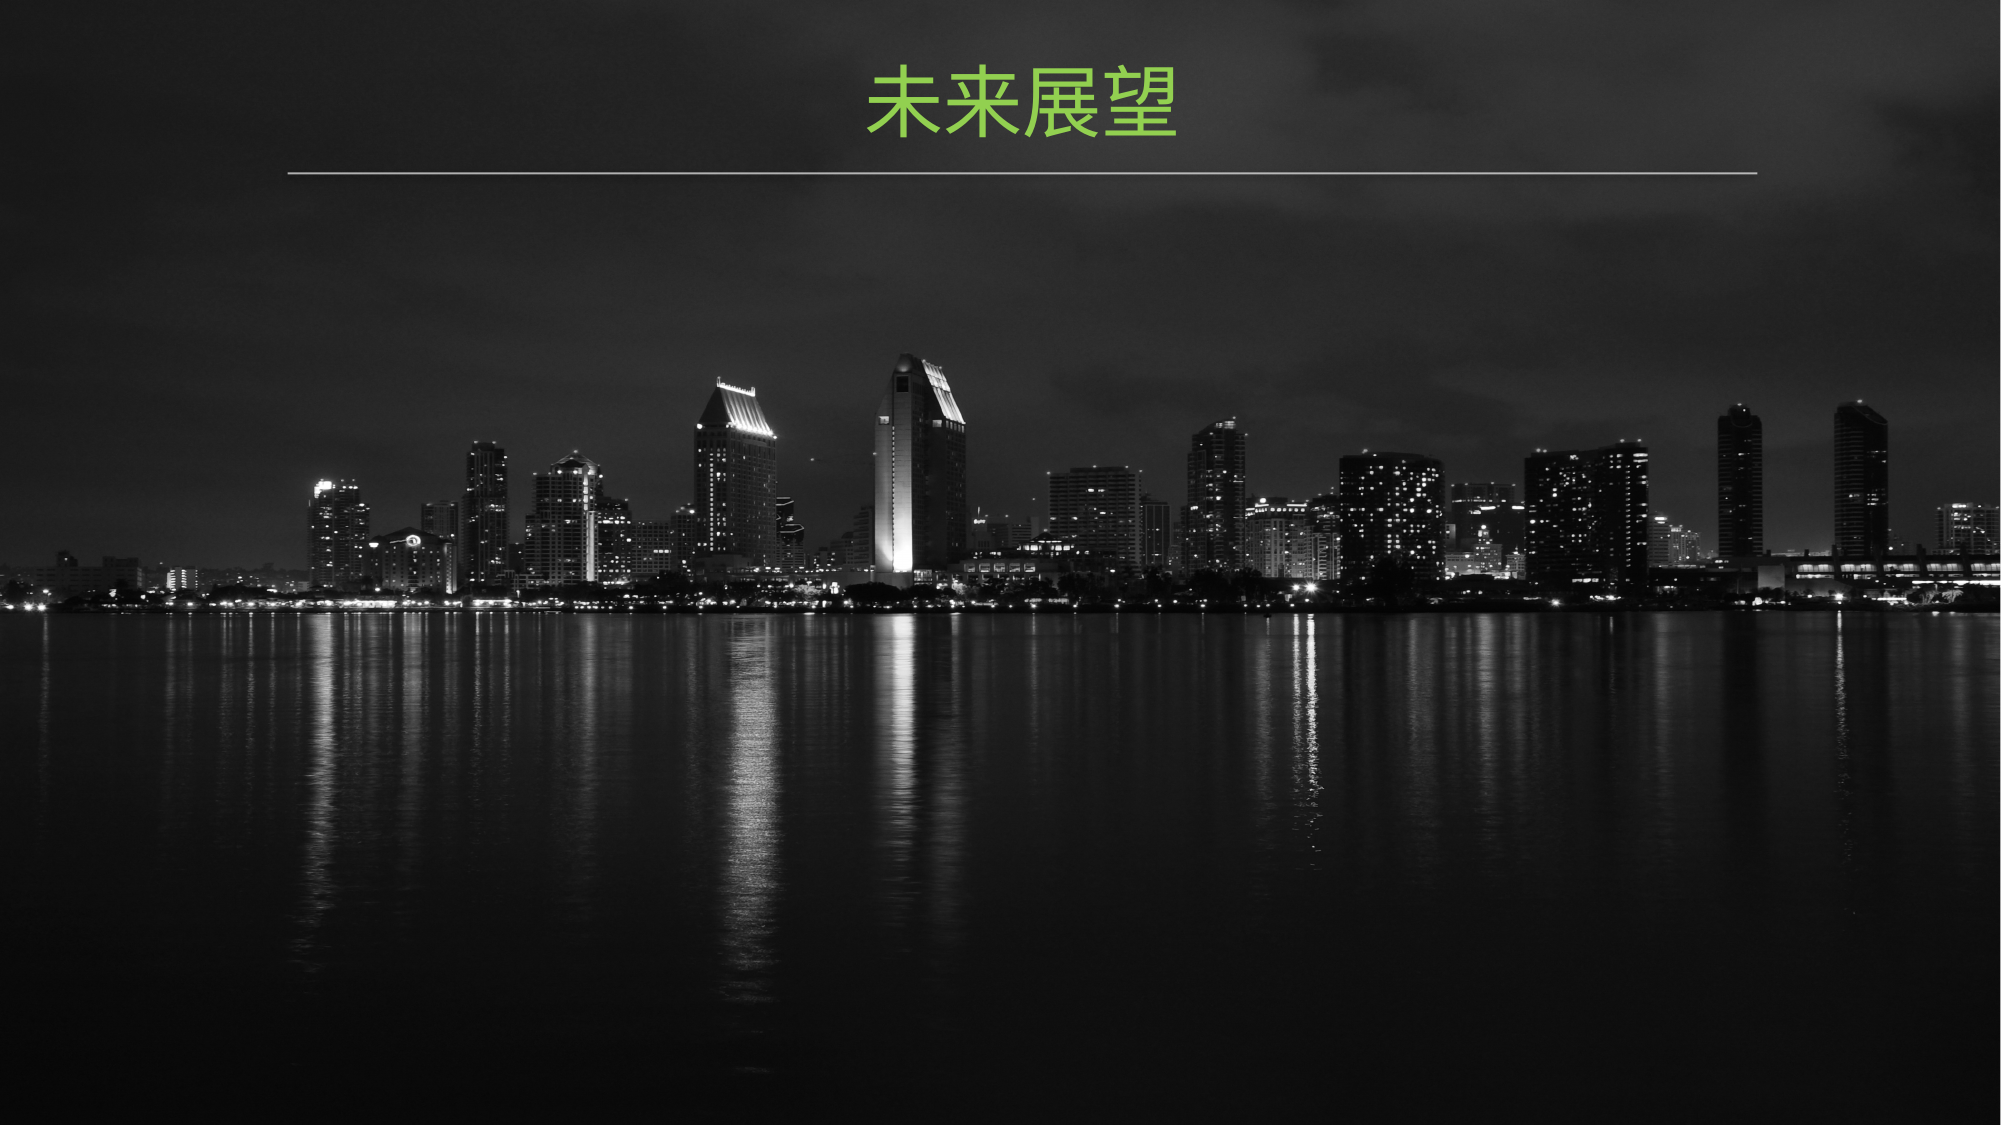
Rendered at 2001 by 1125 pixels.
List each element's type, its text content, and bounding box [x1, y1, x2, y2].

text_box 实时更新个性方案？ [0, 497, 62, 648]
picture [0, 0, 2001, 1125]
text_box 未来展望 [396, 45, 1649, 155]
